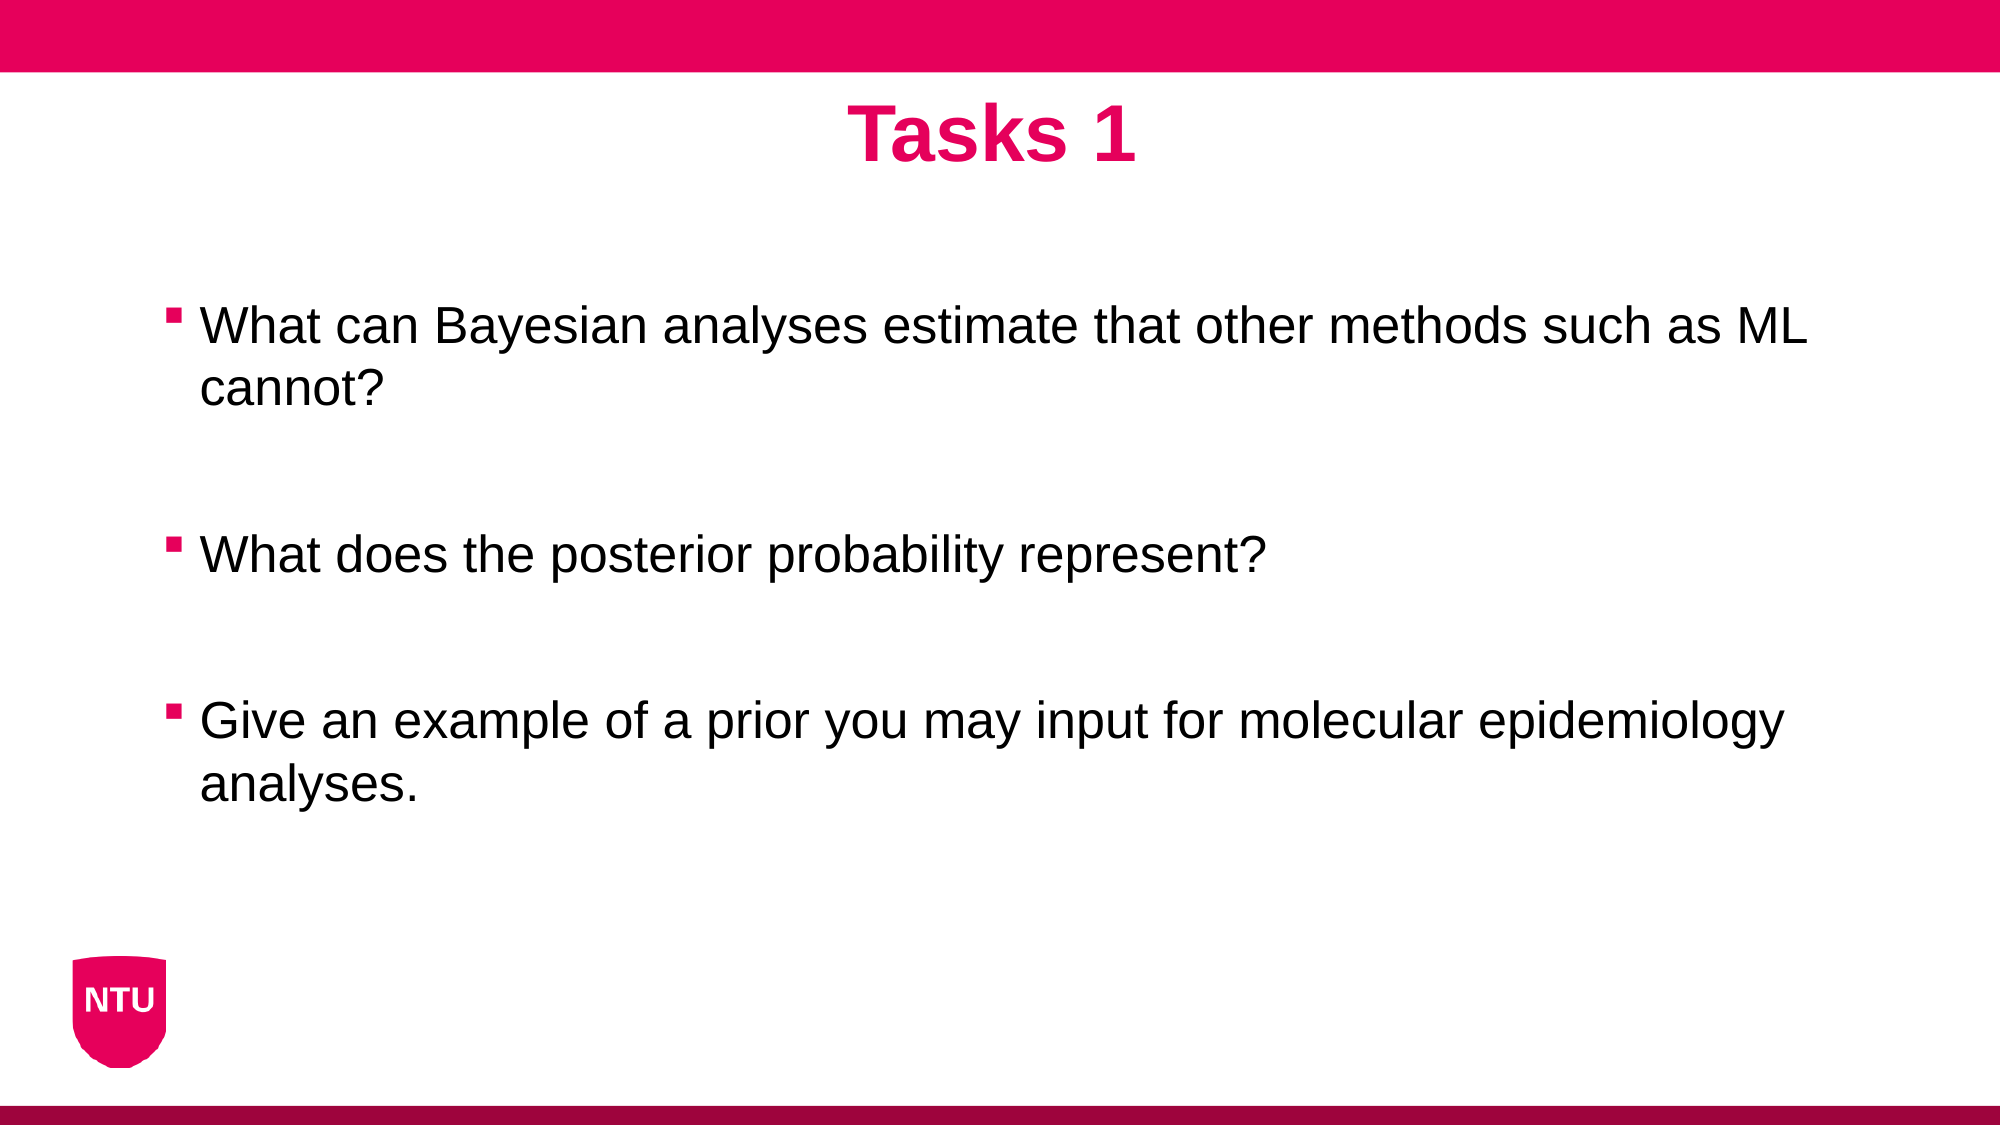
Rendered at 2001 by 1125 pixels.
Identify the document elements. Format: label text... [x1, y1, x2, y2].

text_box Tasks 1 [72, 72, 1928, 185]
list What can Bayesian analyses estimate that other methods such as ML cannot? What does the posterior probability represent? Give an example of a prior you may input for molecular epidemiology analyses. [162, 200, 1911, 1044]
